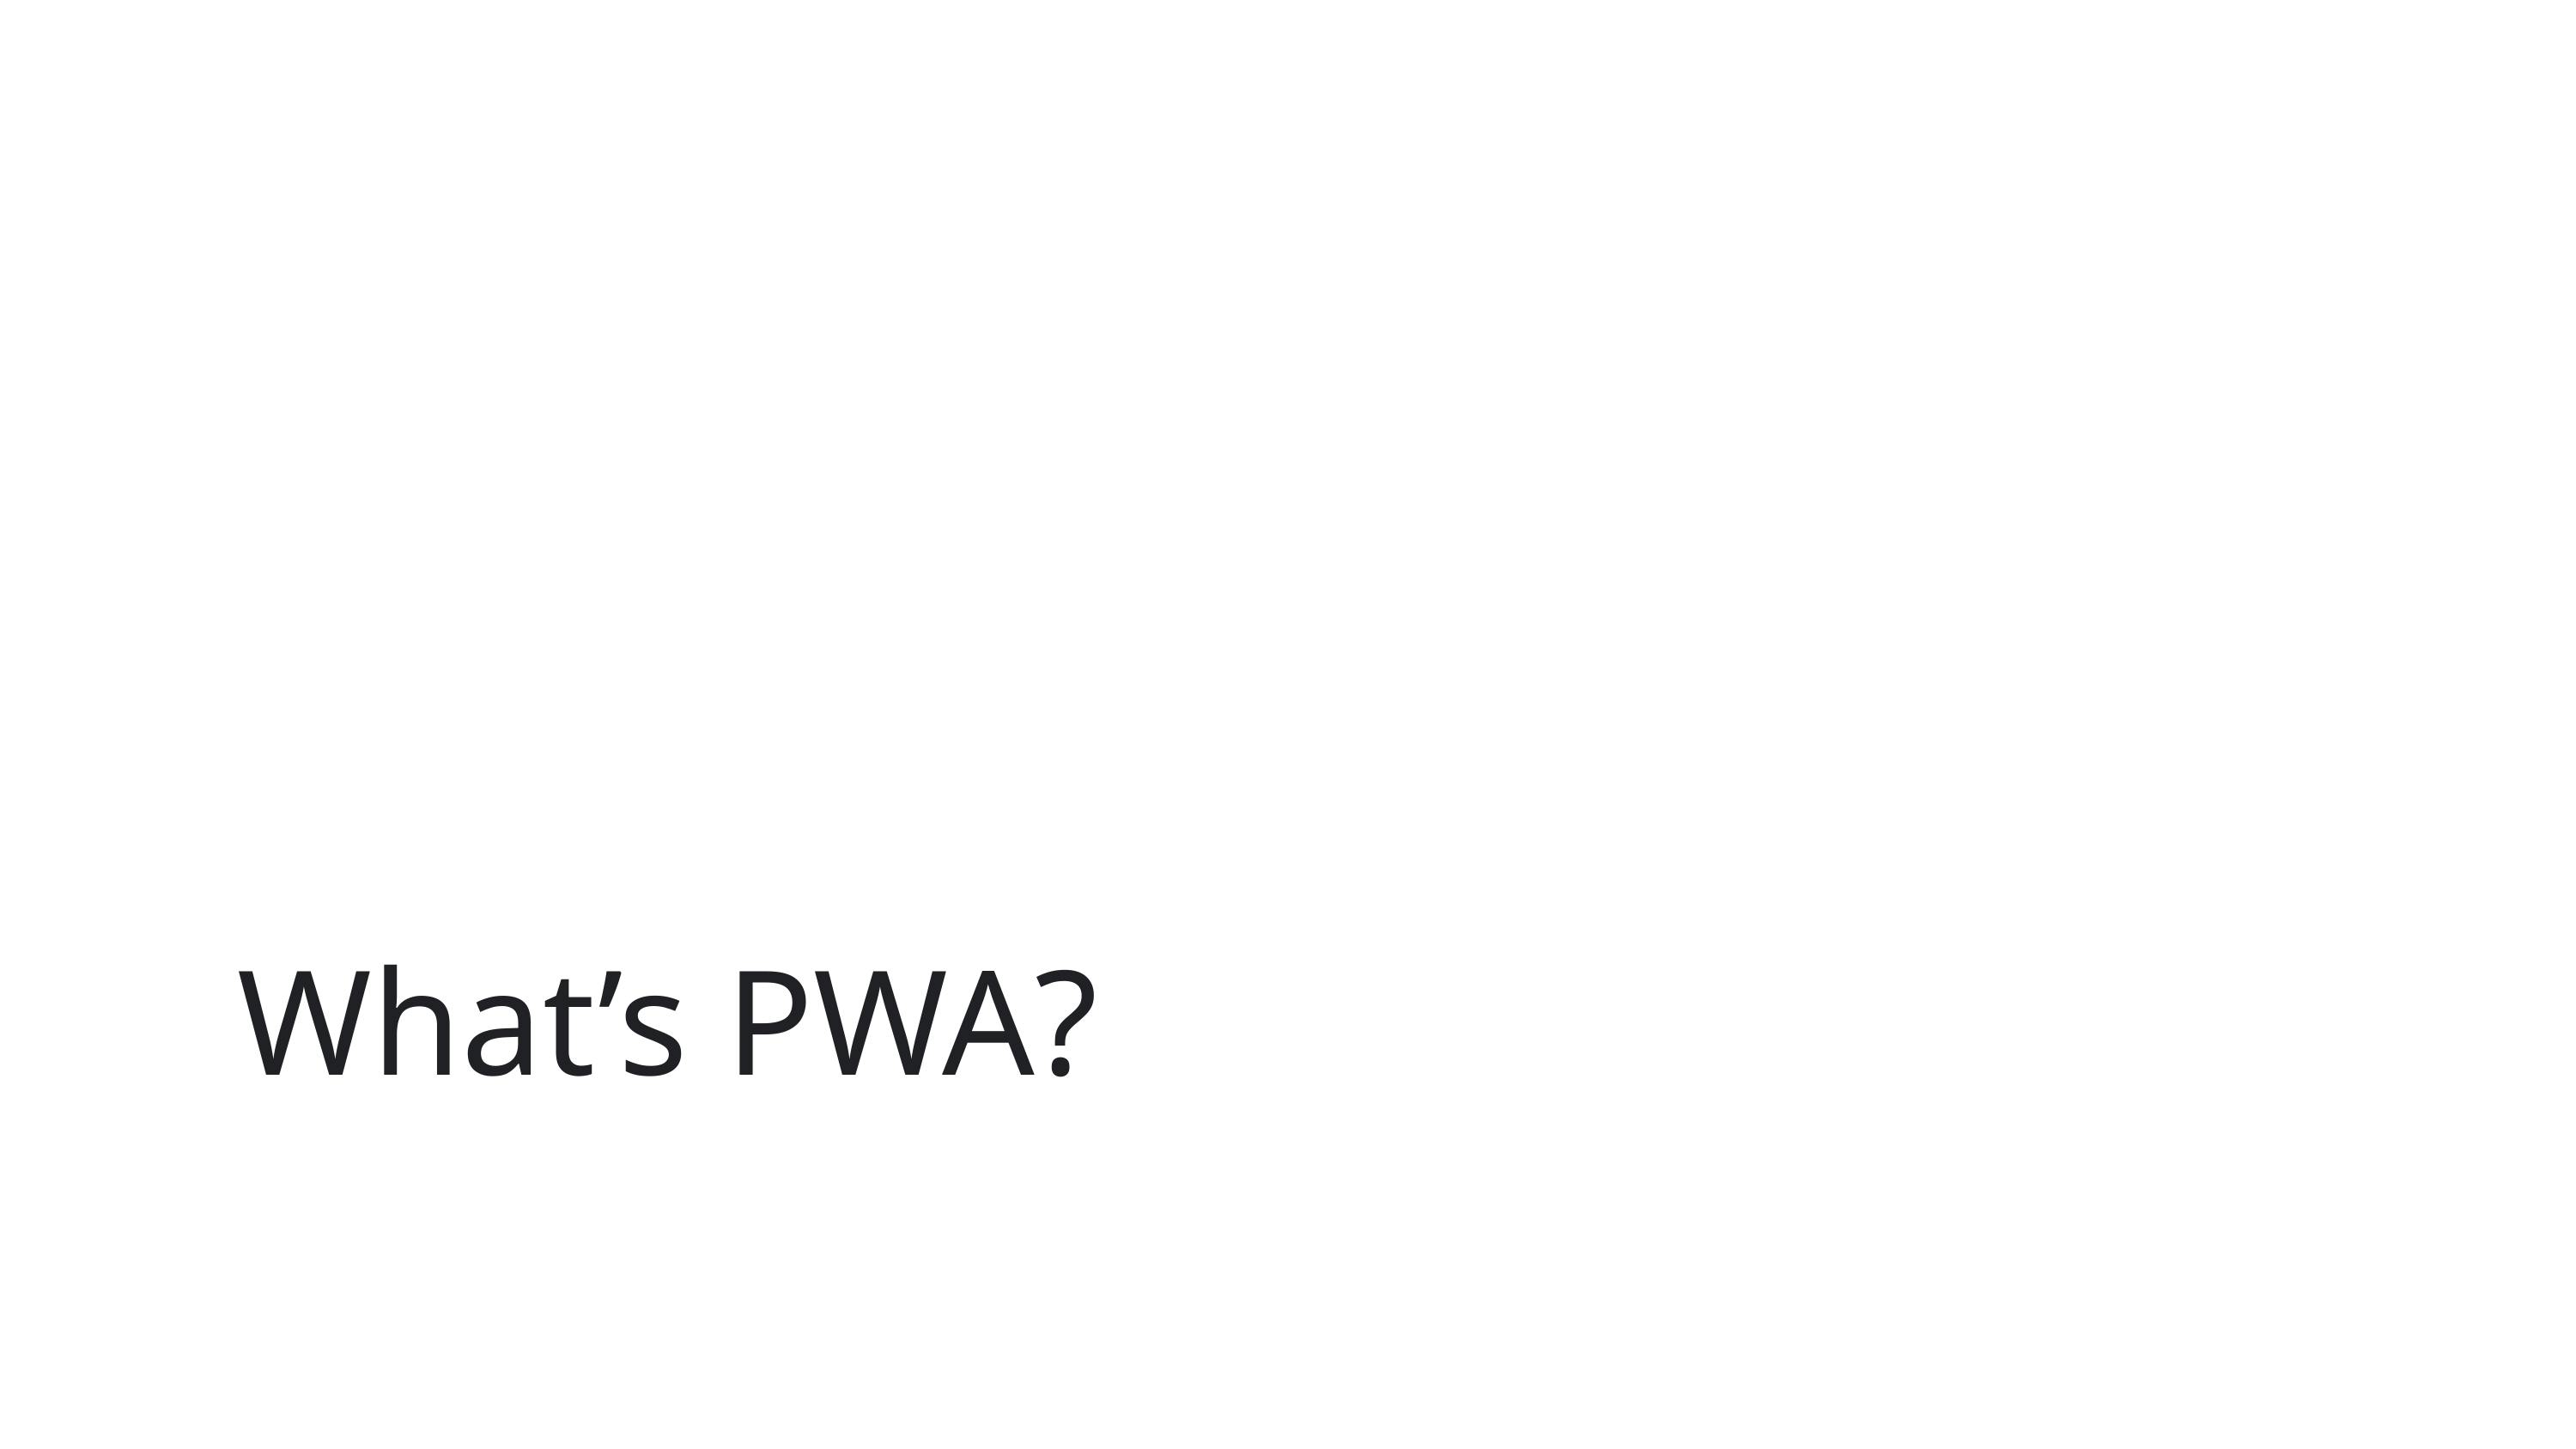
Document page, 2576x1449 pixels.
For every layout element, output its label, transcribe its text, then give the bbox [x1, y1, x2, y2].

title What’s PWA? [228, 920, 2120, 1126]
